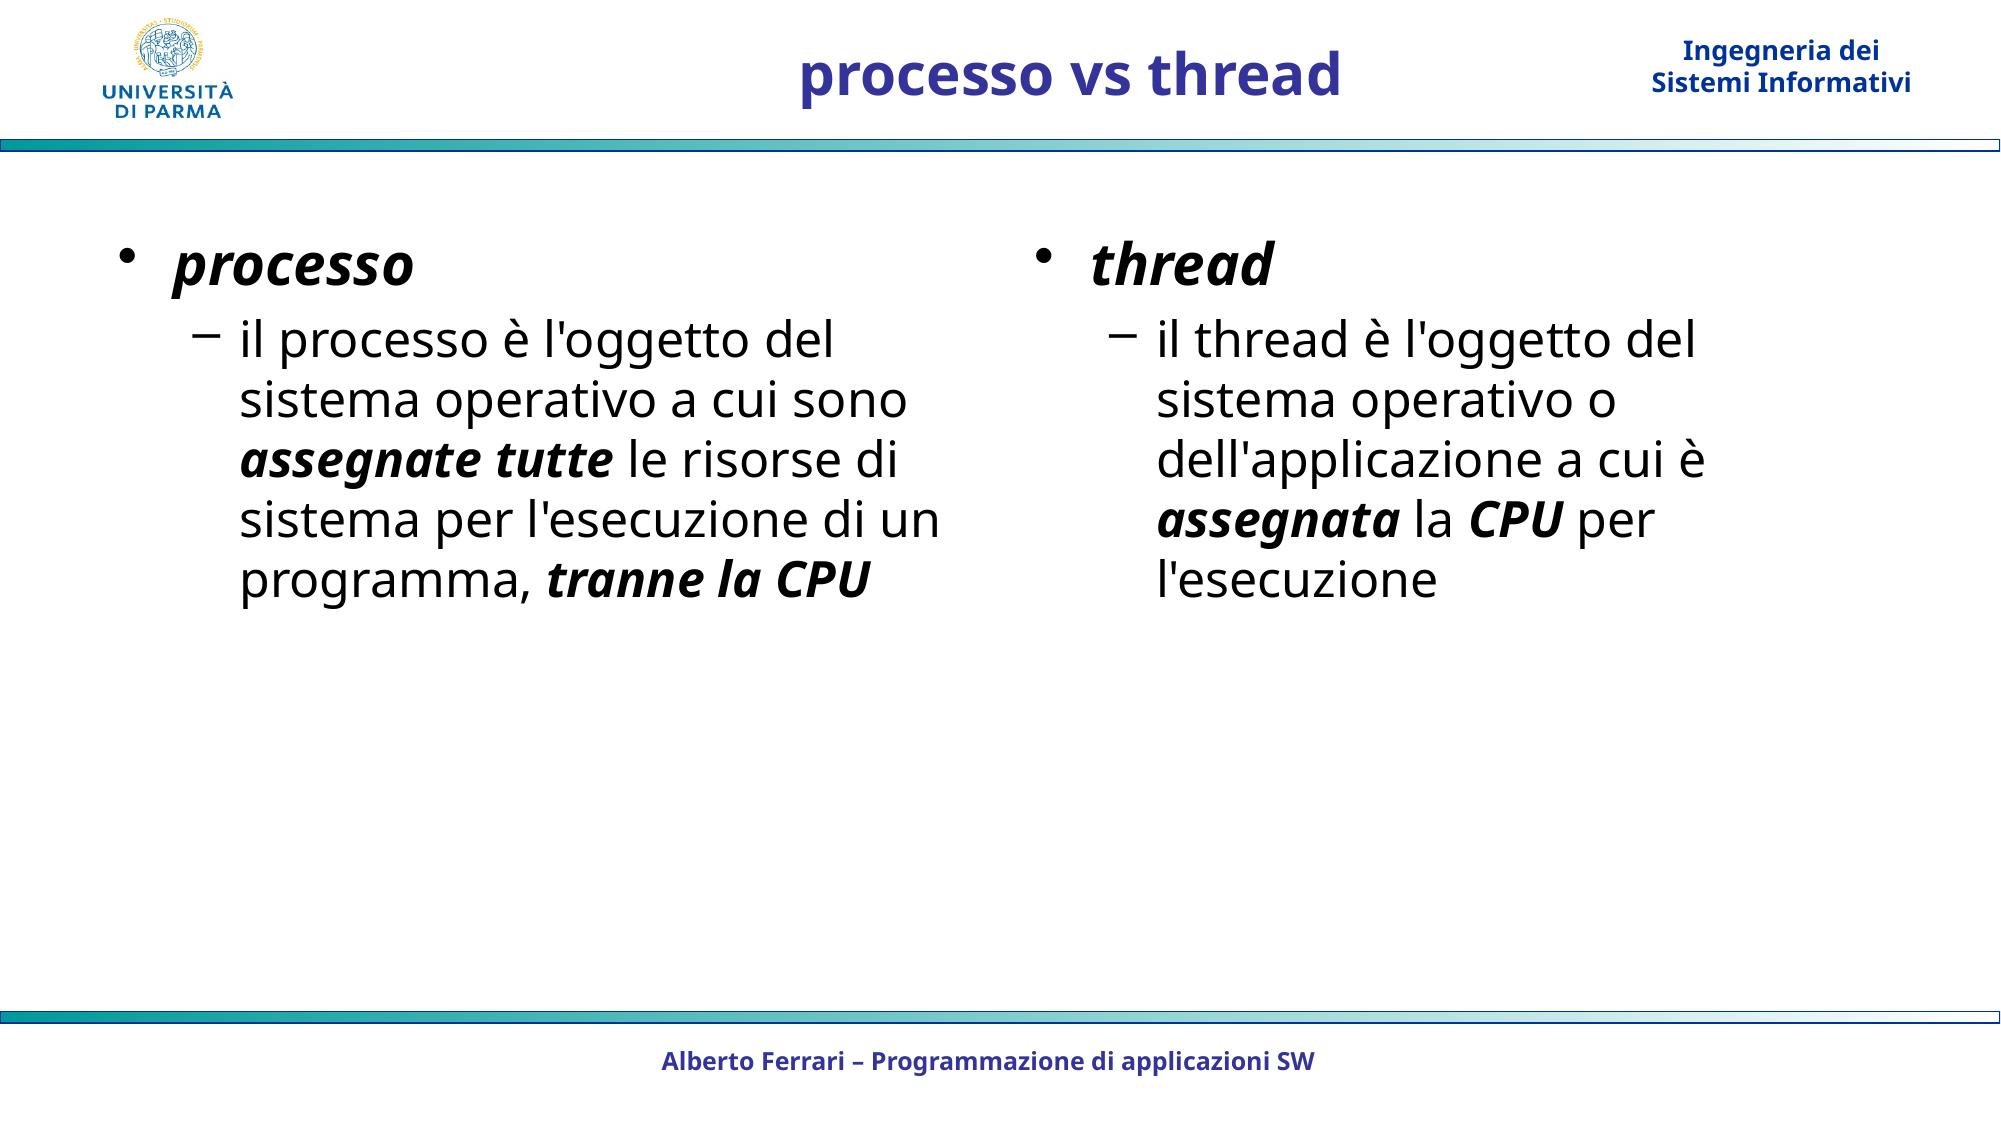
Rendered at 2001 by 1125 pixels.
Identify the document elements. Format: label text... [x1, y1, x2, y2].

footer Alberto Ferrari – Programmazione di applicazioni SW [366, 1037, 1611, 1092]
list processo il processo è l'oggetto del sistema operativo a cui sono assegnate tutte le risorse di sistema per l'esecuzione di un programma, tranne la CPU [102, 220, 986, 963]
list thread il thread è l'oggetto del sistema operativo o dell'applicazione a cui è assegnata la CPU per l'esecuzione [1019, 220, 1903, 963]
title processo vs thread [559, 19, 1583, 126]
picture [103, 18, 233, 118]
